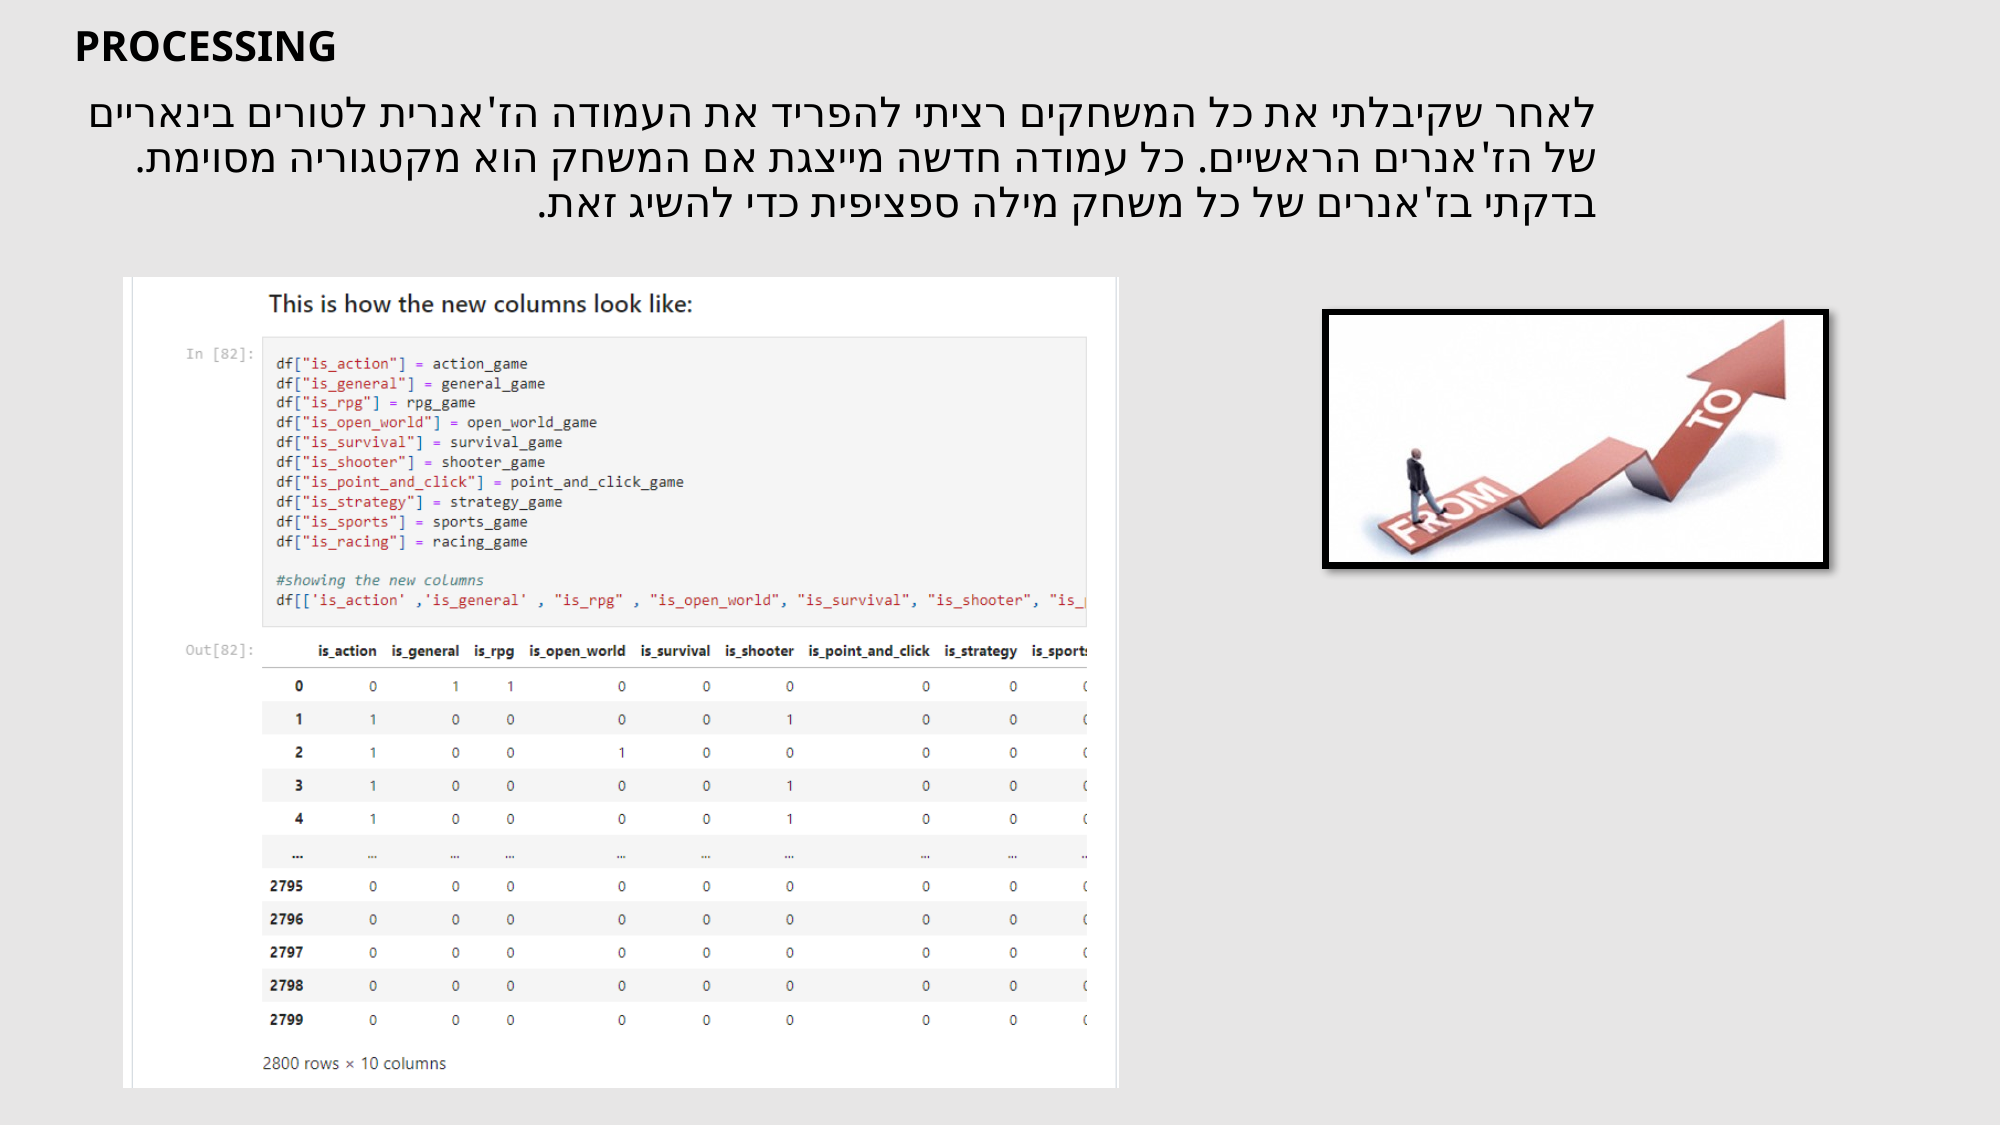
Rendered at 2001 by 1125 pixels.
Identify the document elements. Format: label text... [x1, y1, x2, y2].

picture [123, 277, 1119, 1088]
picture [1328, 315, 1824, 563]
subtitle PROCESSING לאחר שקיבלתי את כל המשחקים רציתי להפריד את העמודה הז'אנרית לטורים בינאריים של הז'אנרים הראשיים. כל עמודה חדשה מייצגת אם המשחק הוא מקטגוריה מסוימת. בדקתי בז'אנרים של כל משחק מילה ספציפית כדי להשיג זאת. [59, 17, 1613, 573]
